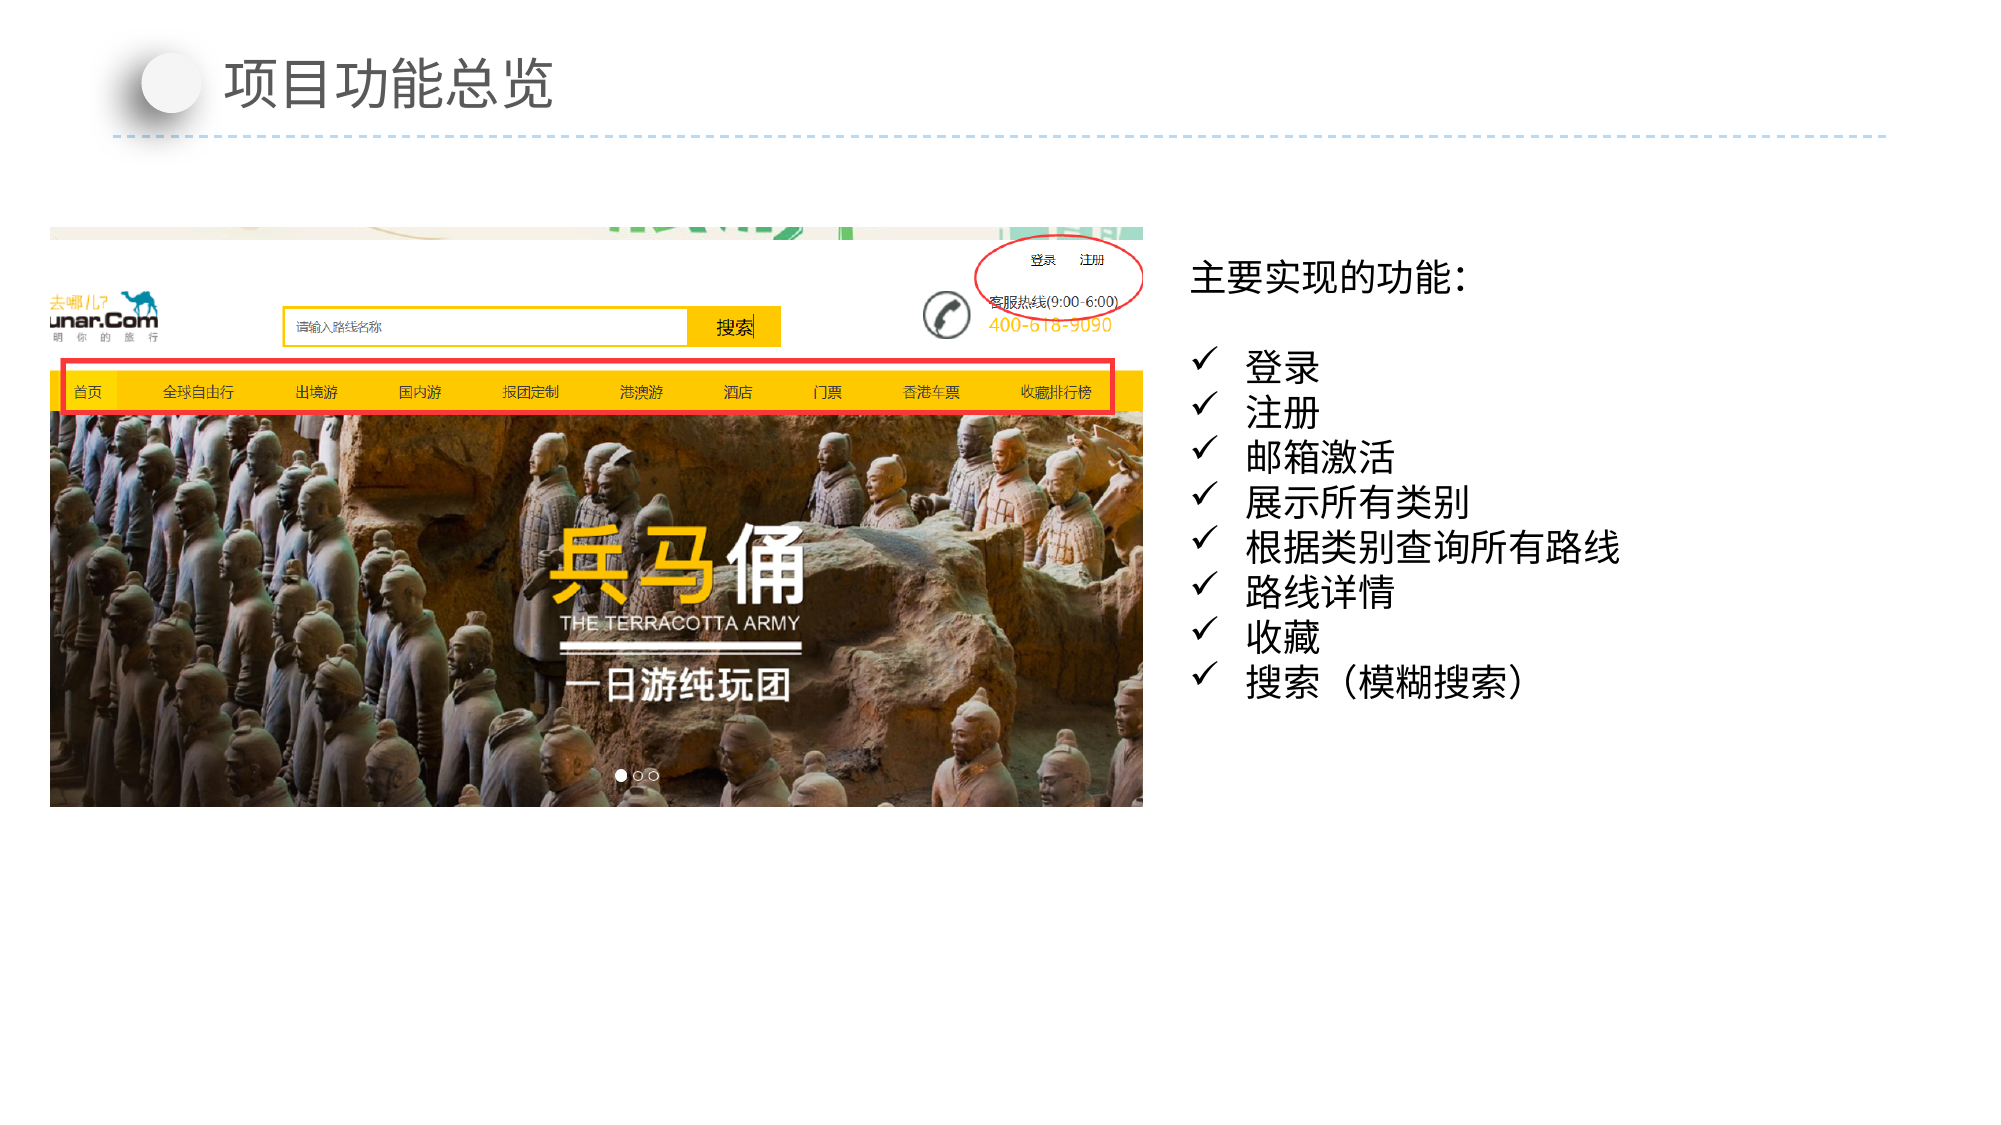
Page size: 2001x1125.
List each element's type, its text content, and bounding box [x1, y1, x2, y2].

text_box [140, 51, 203, 115]
picture [50, 227, 1143, 812]
text_box 项目功能总览 [203, 39, 577, 126]
text_box 主要实现的功能： 登录 注册 邮箱激活 展示所有类别 根据类别查询所有路线 路线详情 收藏 搜索（模糊搜索） [1174, 246, 1742, 712]
